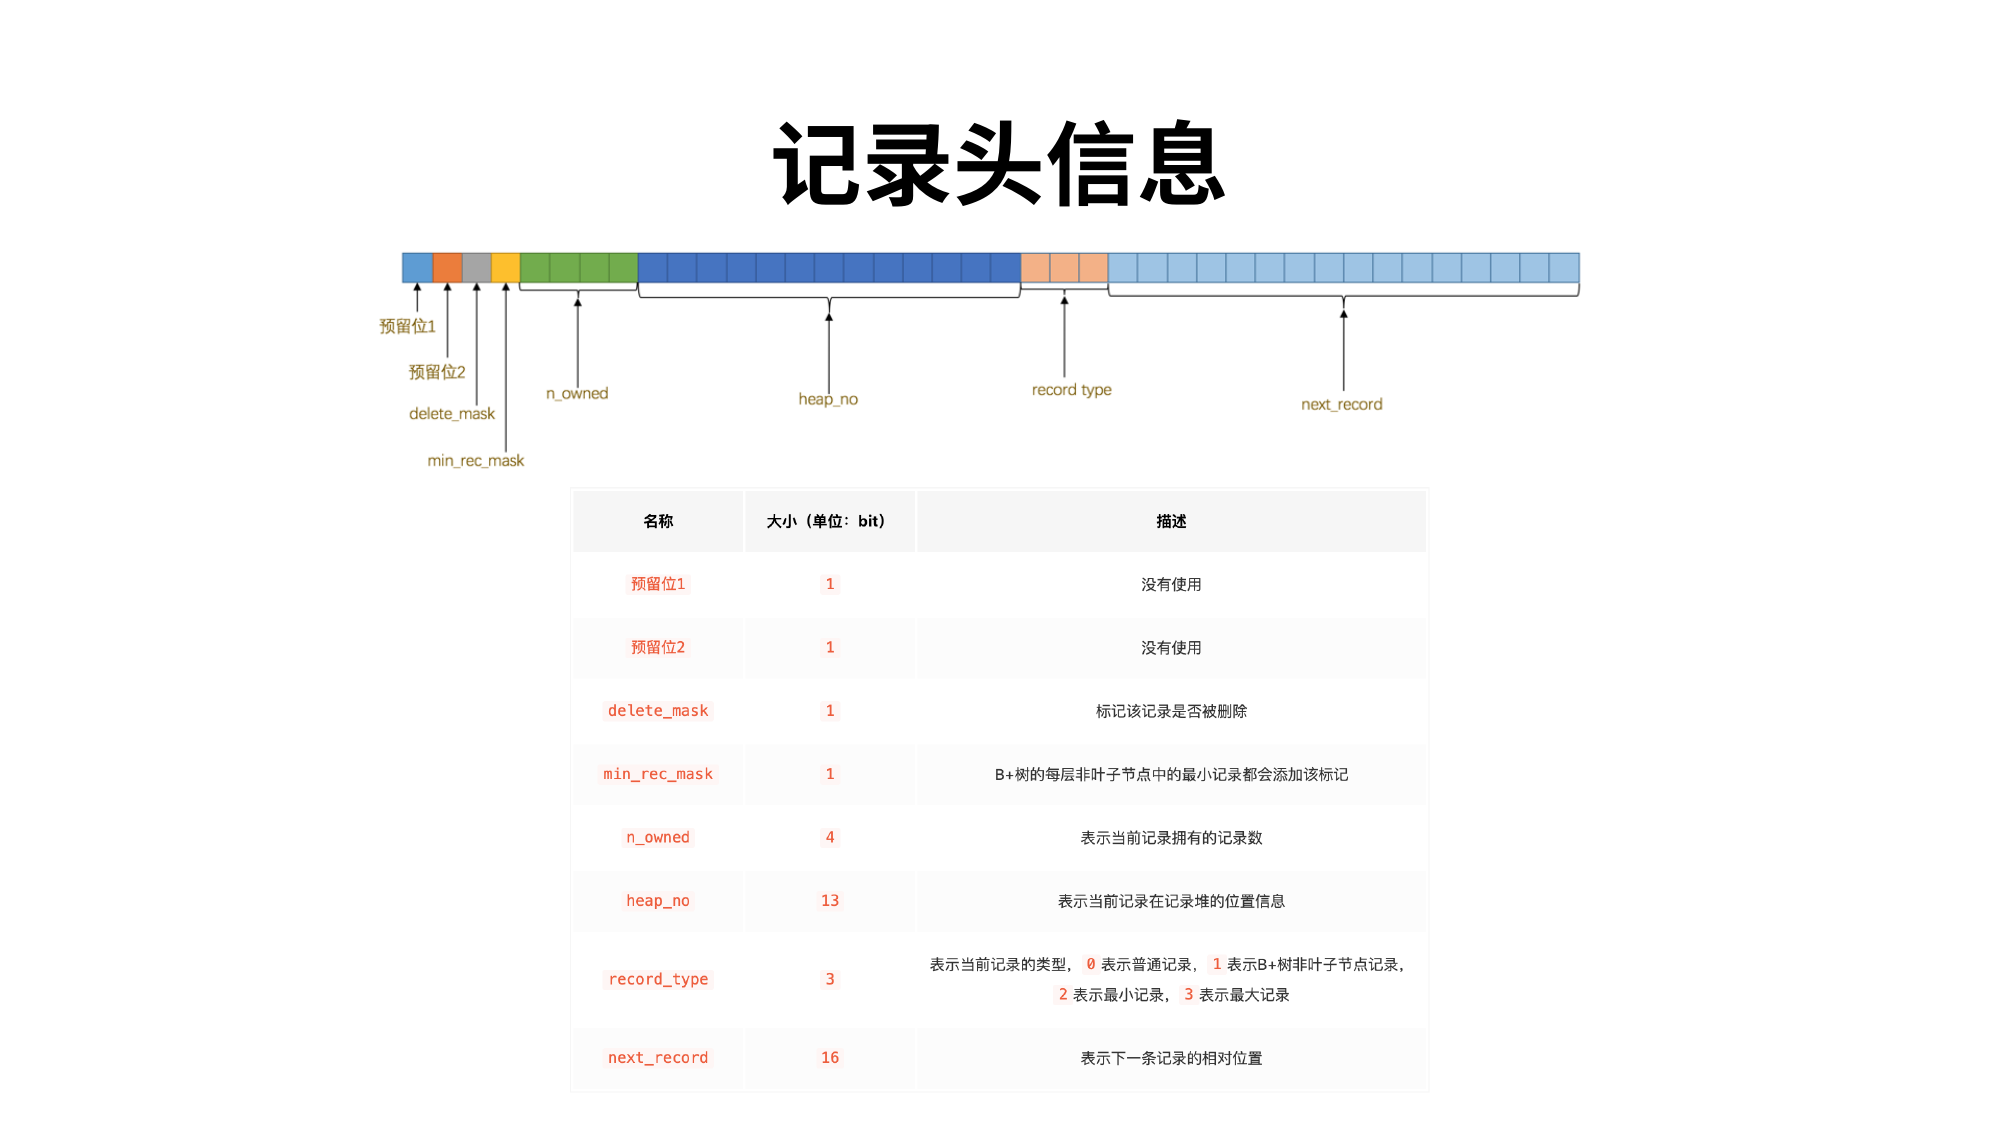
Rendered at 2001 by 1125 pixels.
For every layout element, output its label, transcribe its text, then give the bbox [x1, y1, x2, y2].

title 记录头信息 [137, 59, 1863, 278]
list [366, 230, 1590, 485]
picture [553, 468, 1447, 1110]
